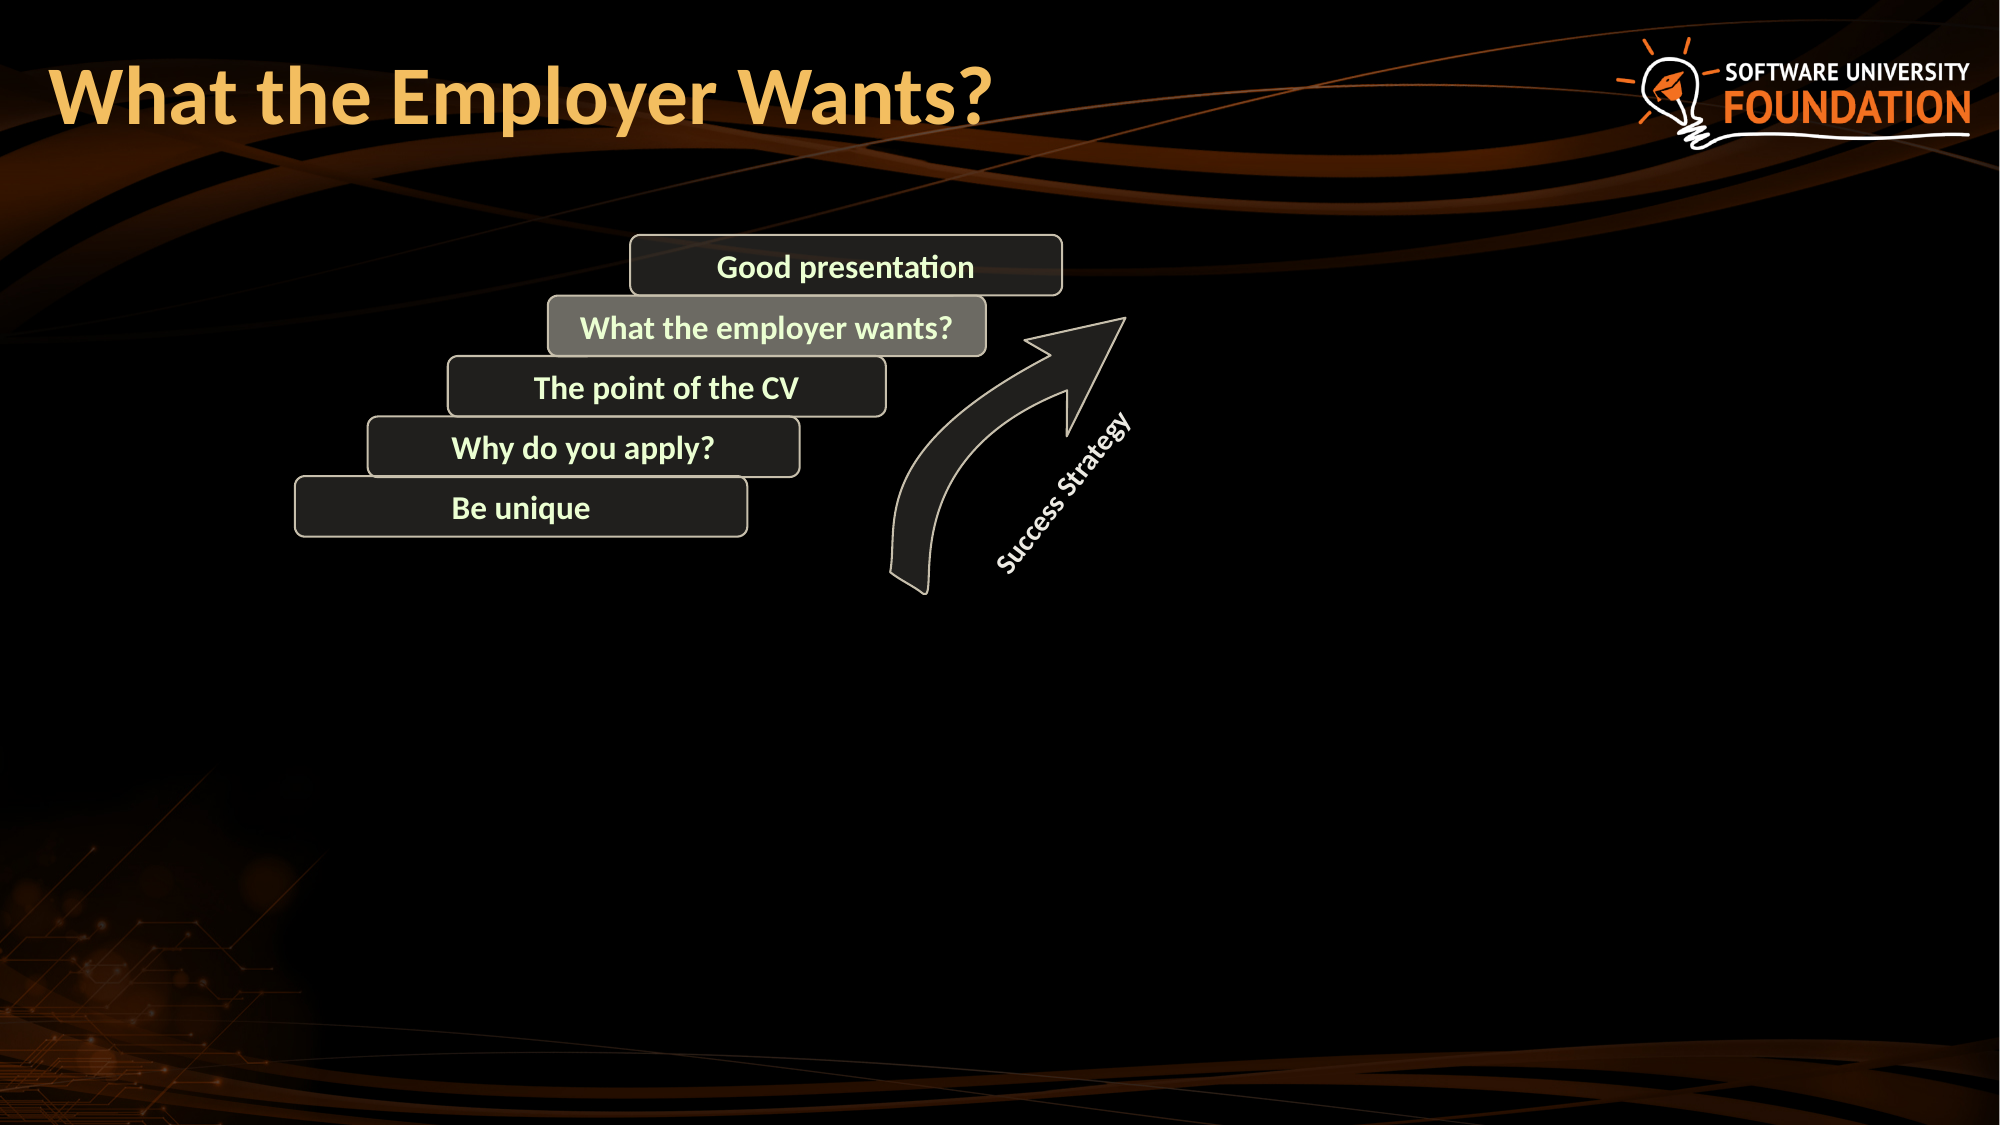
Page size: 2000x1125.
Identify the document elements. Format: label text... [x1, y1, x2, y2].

text_box Why do you apply? [367, 416, 800, 478]
text_box [890, 317, 1126, 594]
text_box Good presentation [630, 234, 1063, 296]
text_box Success Strategy [959, 368, 1164, 614]
title What the Employer Wants? [30, 6, 1602, 189]
text_box The point of the CV [447, 355, 886, 417]
text_box What the employer wants? [547, 295, 986, 357]
text_box Be unique [294, 476, 748, 537]
picture [0, 0, 2000, 1125]
